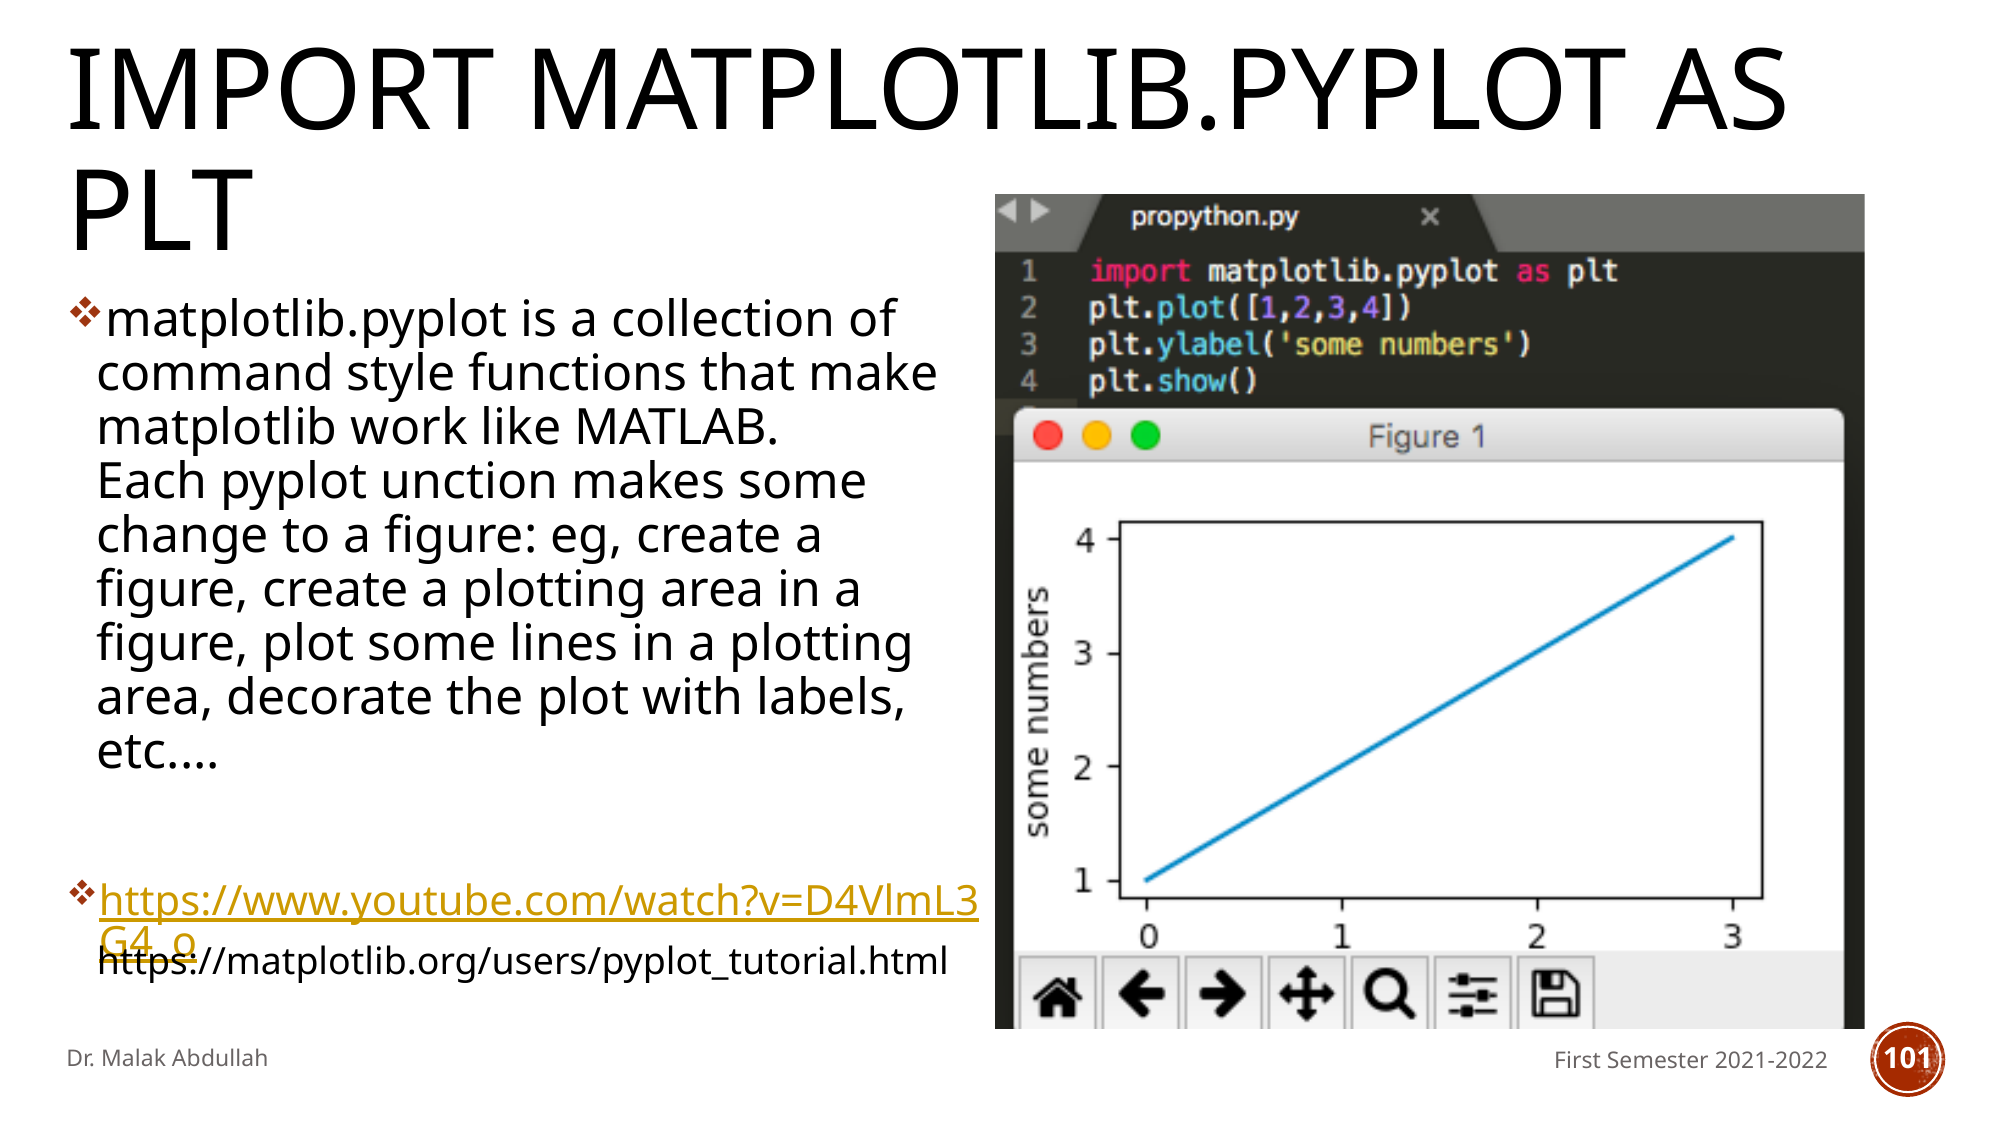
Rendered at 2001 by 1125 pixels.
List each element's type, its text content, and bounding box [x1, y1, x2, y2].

slide_number 101 [1855, 1028, 1961, 1089]
text_box https://matplotlib.org/users/pyplot_tutorial.html [82, 929, 965, 990]
list matplotlib.pyplot is a collection of command style functions that make matplotlib work like MATLAB. Each pyplot unction makes some change to a figure: eg, create a figure, create a plotting area in a figure, plot some lines in a plotting area, decorate the plot with labels, etc.... https://www.youtube.com/watch?v=D4VlmL3G4_o [51, 285, 994, 1013]
picture [995, 194, 1865, 1029]
slide_number First Semester 2021-2022 [1306, 1030, 1844, 1089]
title import matplotlib.pyplot as plt [51, 49, 1920, 258]
footer Dr. Malak Abdullah [51, 1028, 1217, 1089]
